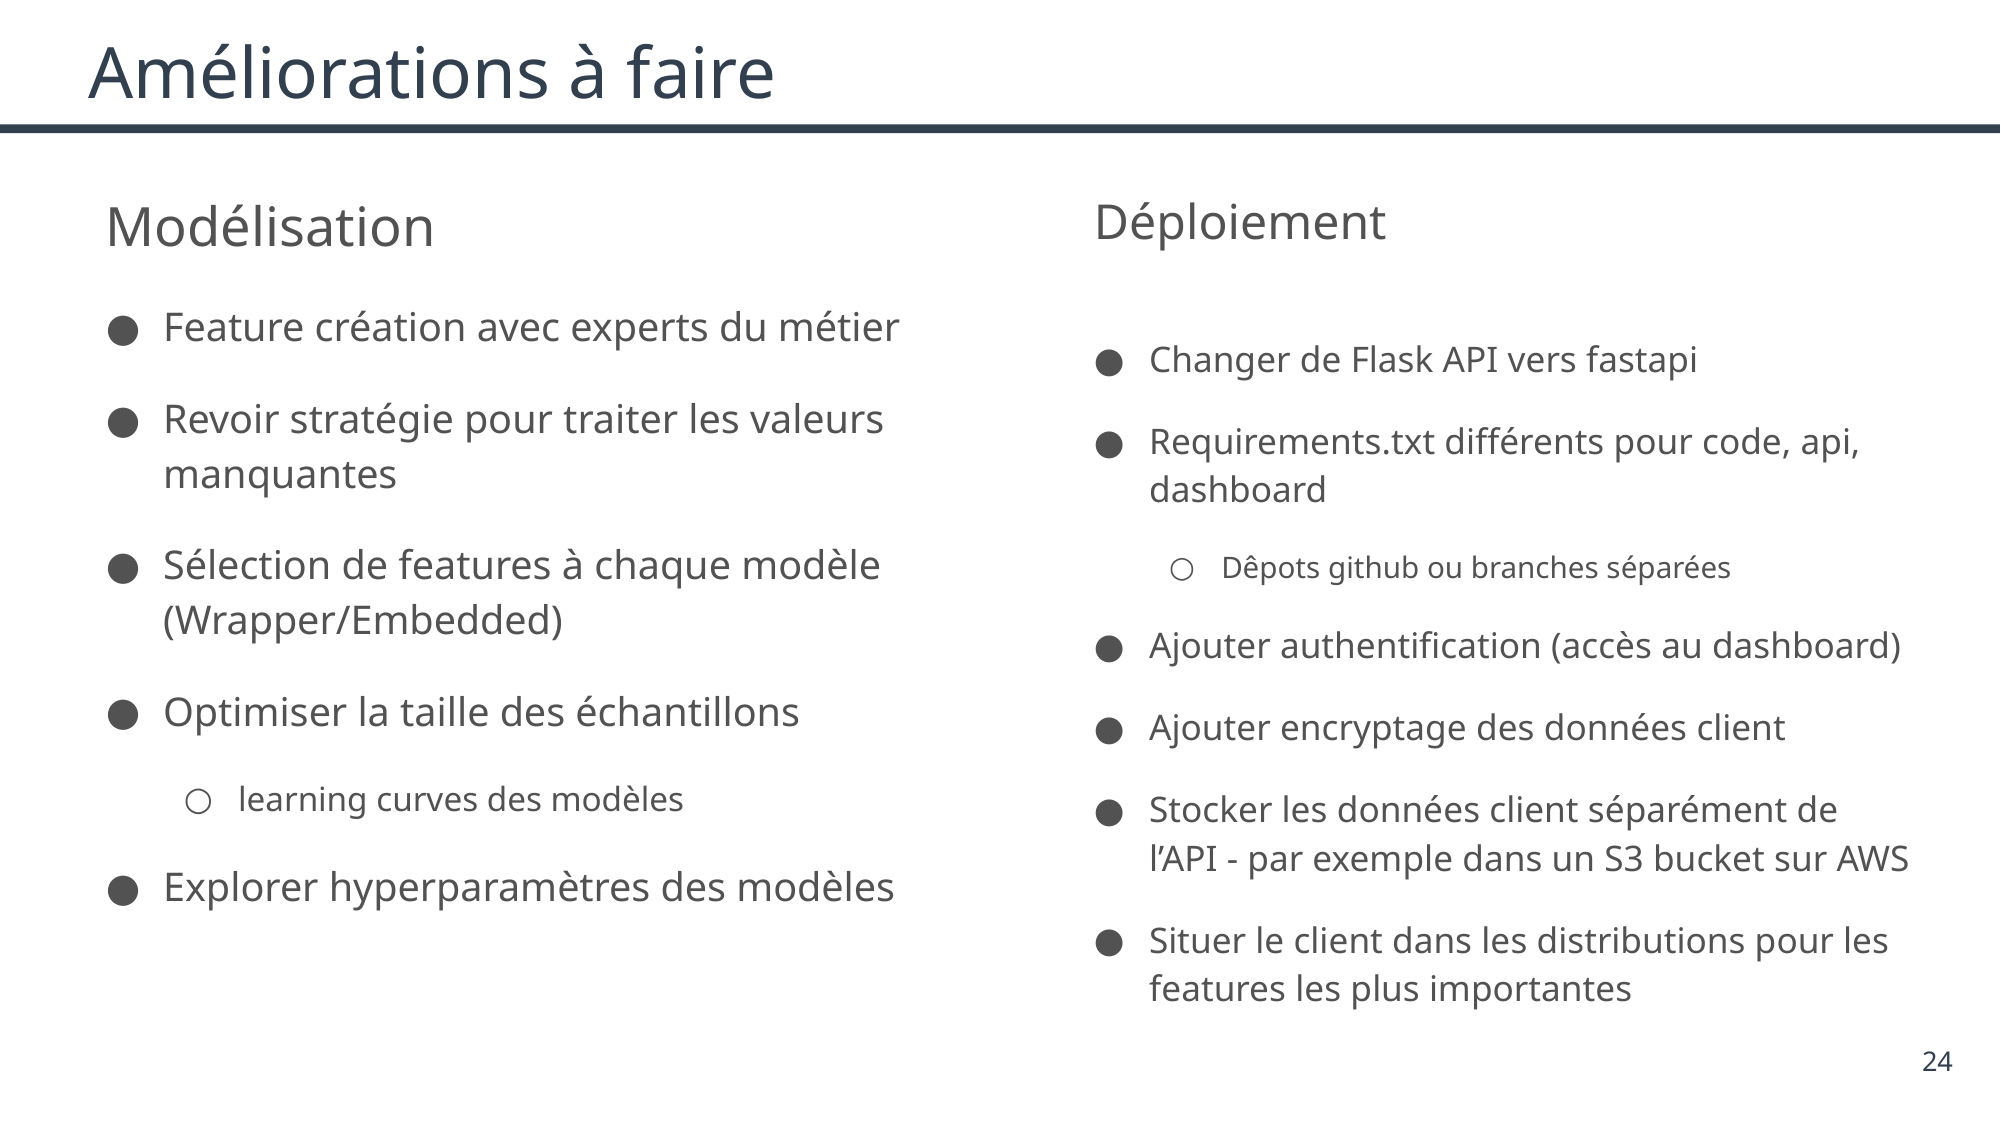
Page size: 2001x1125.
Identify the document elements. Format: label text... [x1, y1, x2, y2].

slide_number 24 [1759, 1019, 1974, 1106]
title Améliorations à faire [68, 7, 1932, 134]
list Déploiement Changer de Flask API vers fastapi Requirements.txt différents pour code, api, dashboard Dêpots github ou branches séparées Ajouter authentification (accès au dashboard) Ajouter encryptage des données client Stocker les données client séparément de l’API - par exemple dans un S3 bucket sur AWS Situer le client dans les distributions pour les features les plus importantes [1056, 162, 1932, 1035]
list Modélisation Feature création avec experts du métier Revoir stratégie pour traiter les valeurs manquantes Sélection de features à chaque modèle (Wrapper/Embedded) Optimiser la taille des échantillons learning curves des modèles Explorer hyperparamètres des modèles [68, 162, 943, 1020]
